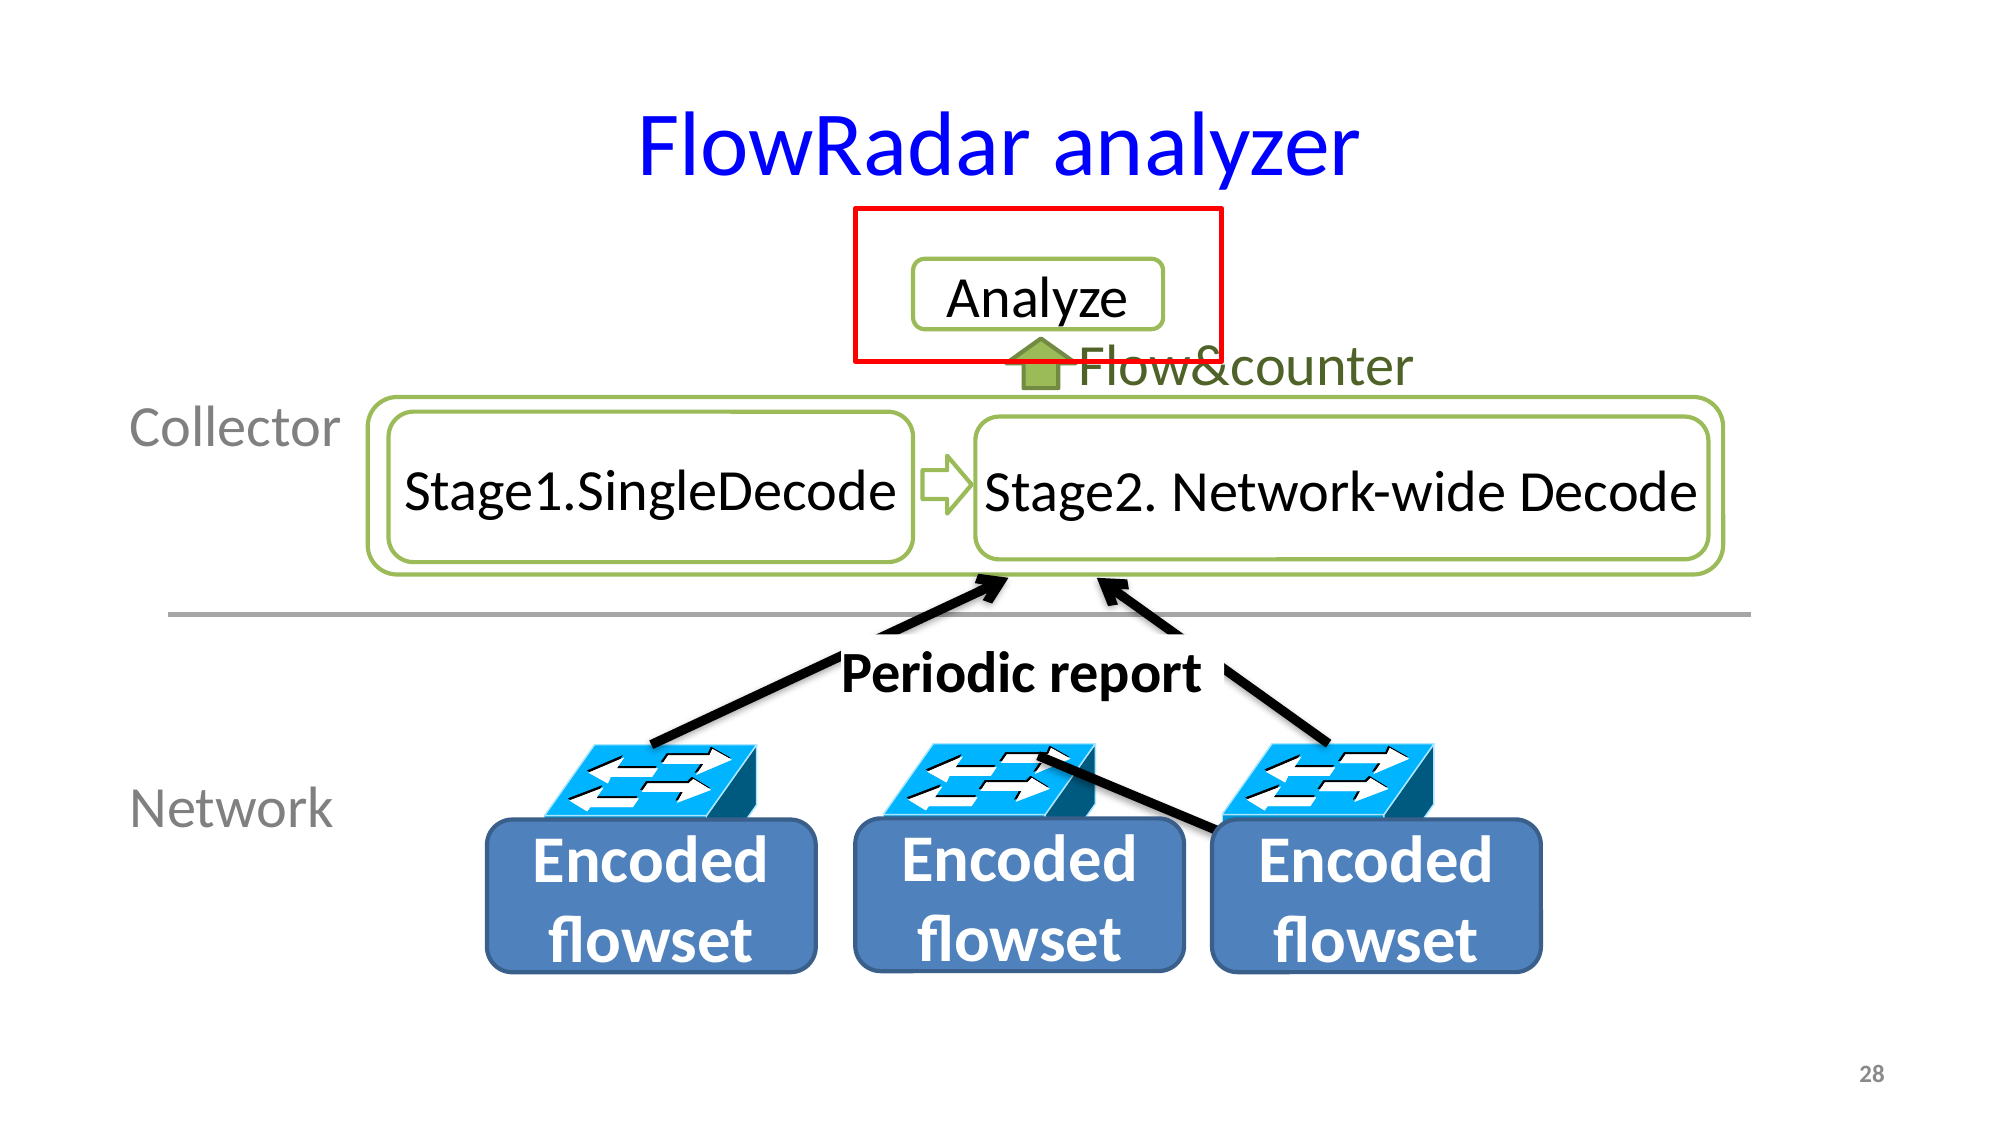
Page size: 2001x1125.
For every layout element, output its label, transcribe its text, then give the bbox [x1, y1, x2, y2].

text_box Encoded flowset [1209, 817, 1544, 975]
text_box Stage2. Network-wide Decode [973, 414, 1711, 562]
picture [929, 757, 995, 781]
text_box Encoded flowset [853, 816, 1187, 974]
picture [1221, 743, 1436, 878]
text_box [920, 453, 973, 516]
picture [590, 758, 656, 782]
picture [643, 779, 709, 801]
text_box Collector [114, 380, 357, 466]
picture [663, 749, 729, 773]
title FlowRadar analyzer [99, 44, 1901, 233]
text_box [650, 577, 1009, 745]
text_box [1096, 577, 1329, 744]
picture [909, 787, 976, 809]
text_box Flow&counter [1064, 319, 1492, 394]
text_box Encoded flowset [484, 817, 818, 975]
text_box [853, 206, 1224, 364]
picture [1267, 757, 1333, 781]
text_box [365, 394, 1726, 577]
text_box Periodic report [1013, 634, 1032, 705]
picture [1320, 778, 1386, 800]
picture [1248, 787, 1314, 809]
picture [1341, 748, 1407, 772]
text_box Network [114, 761, 349, 847]
picture [544, 744, 759, 879]
slide_number 28 [1433, 1042, 1900, 1103]
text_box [1037, 574, 1046, 756]
picture [571, 788, 637, 810]
text_box Stage1.SingleDecode [386, 409, 916, 565]
text_box [1004, 364, 1064, 391]
picture [882, 743, 1097, 878]
picture [981, 778, 1047, 800]
text_box Periodic report [1050, 634, 1091, 705]
